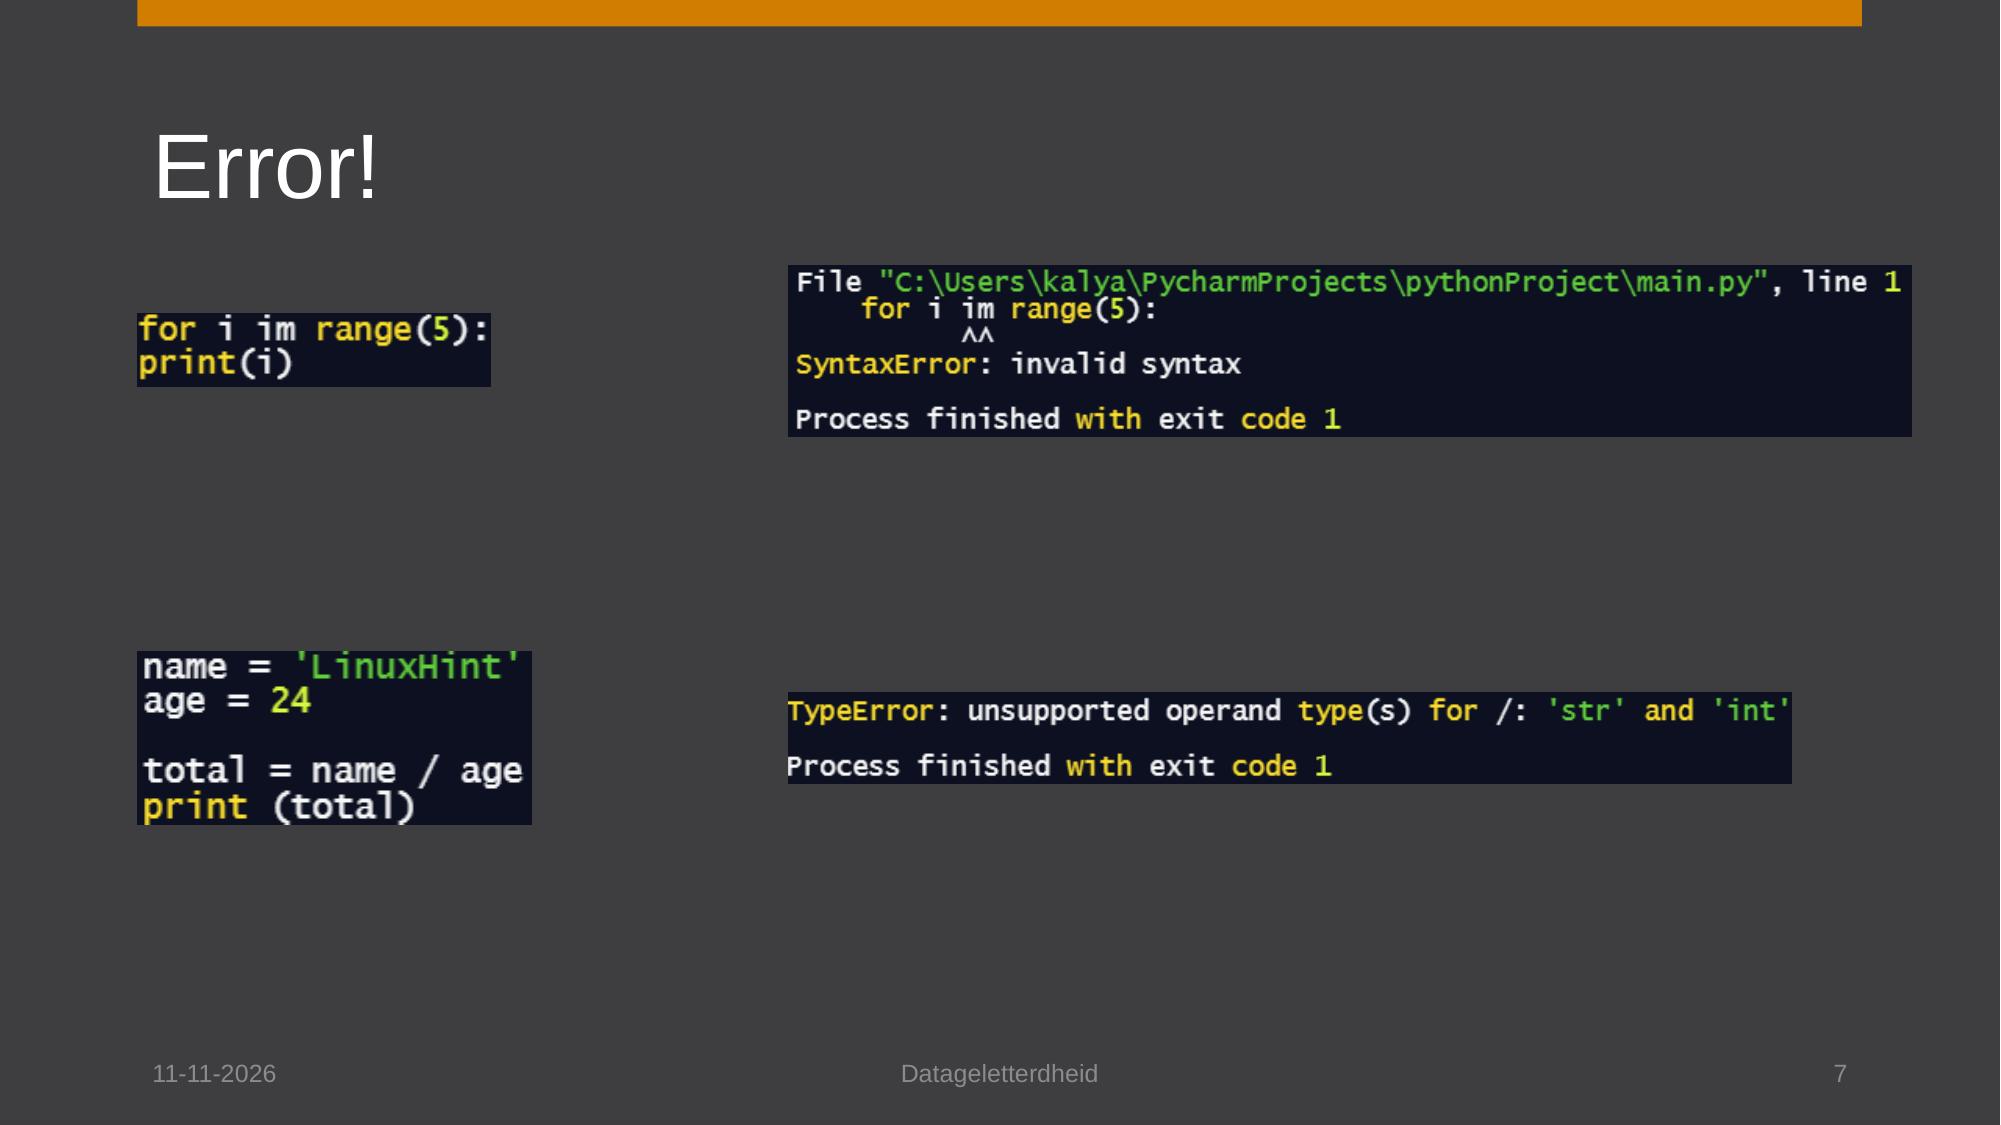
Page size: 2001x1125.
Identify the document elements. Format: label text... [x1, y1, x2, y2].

footer Datageletterdheid [662, 1042, 1338, 1103]
slide_number 7 [1412, 1042, 1863, 1103]
picture [137, 313, 491, 387]
title Error! [137, 59, 1863, 278]
picture [788, 265, 1912, 437]
picture [788, 692, 1792, 784]
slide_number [137, 1042, 588, 1103]
picture [137, 651, 532, 825]
